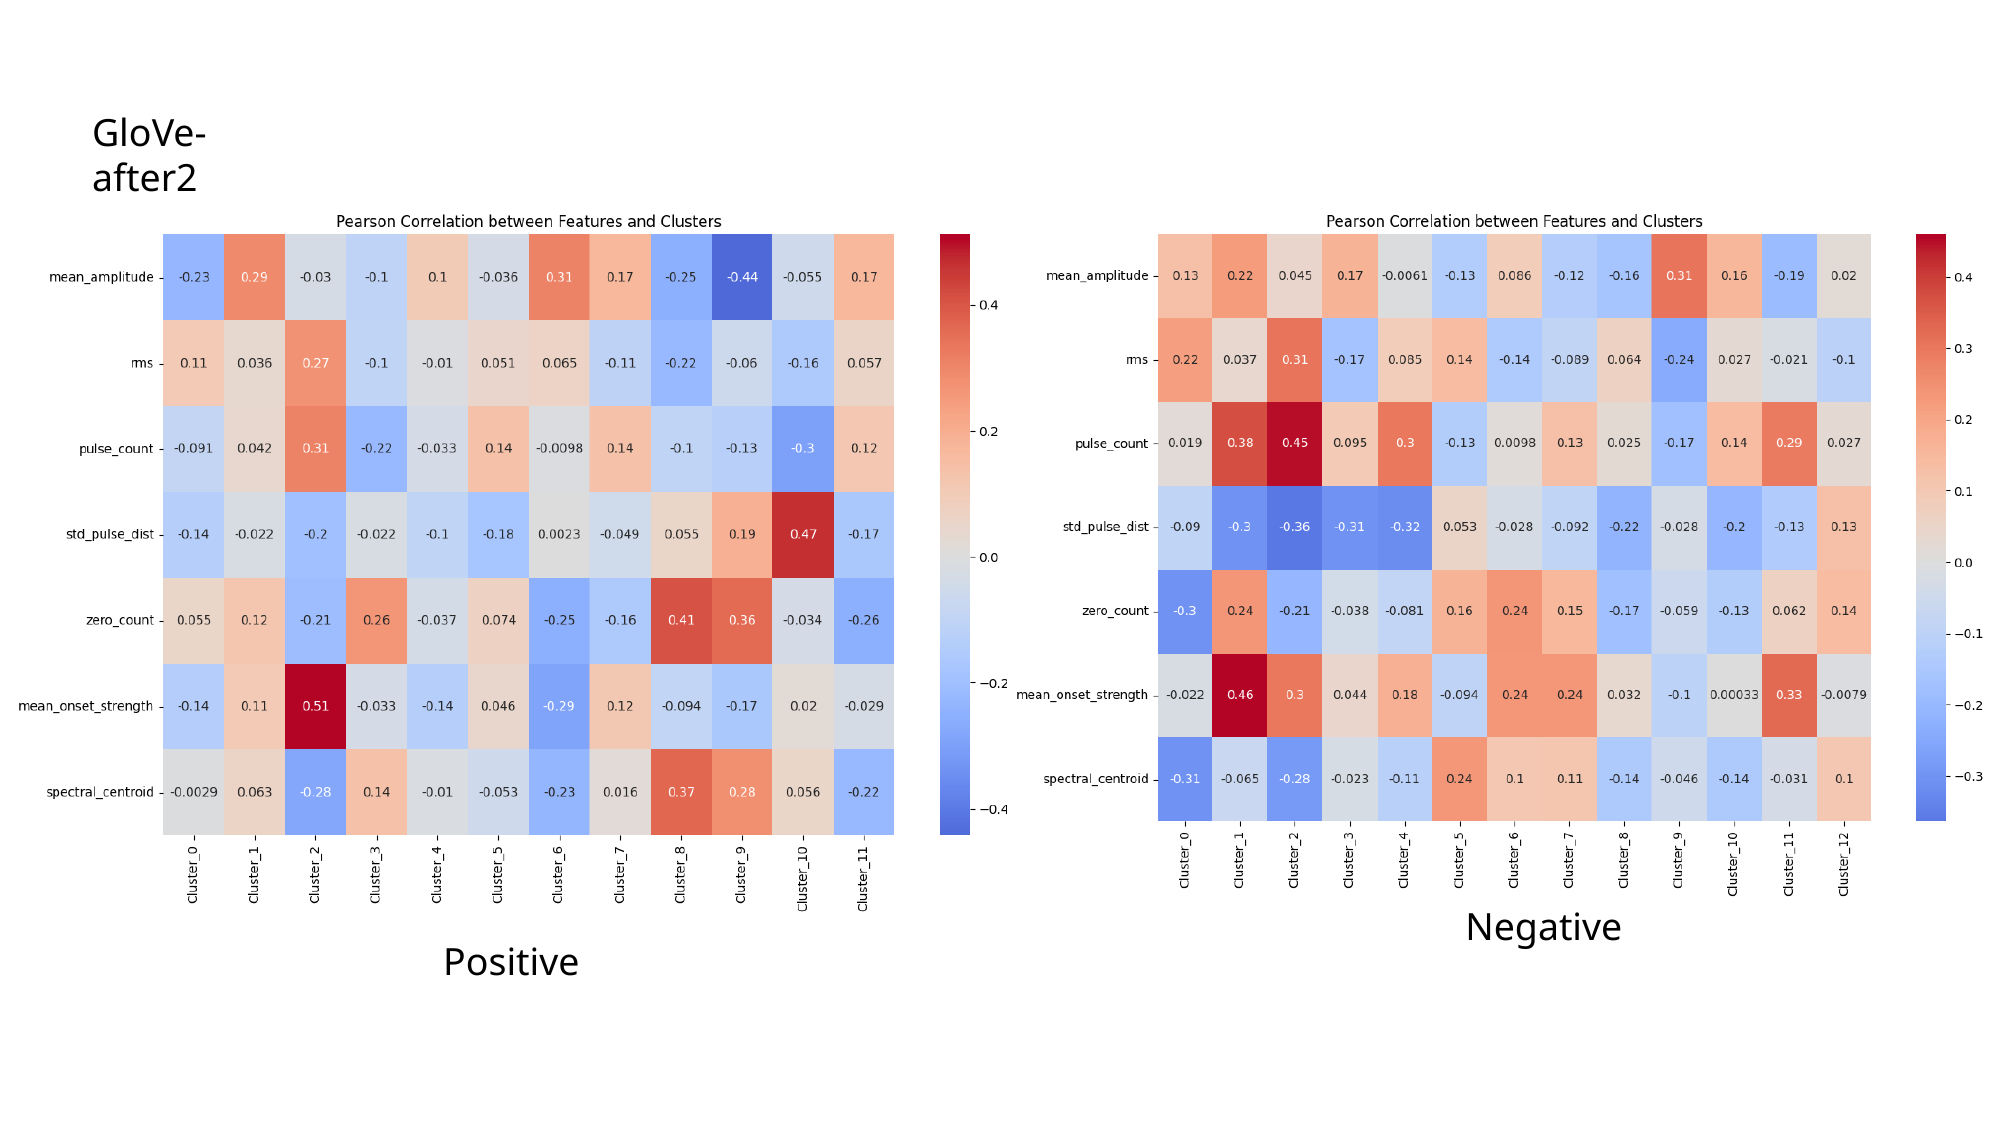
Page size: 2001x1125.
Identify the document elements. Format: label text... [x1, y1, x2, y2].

text_box Negative [1450, 904, 1749, 956]
text_box GloVe-after2 [77, 101, 263, 205]
text_box Positive [428, 930, 697, 991]
picture [9, 205, 1992, 920]
